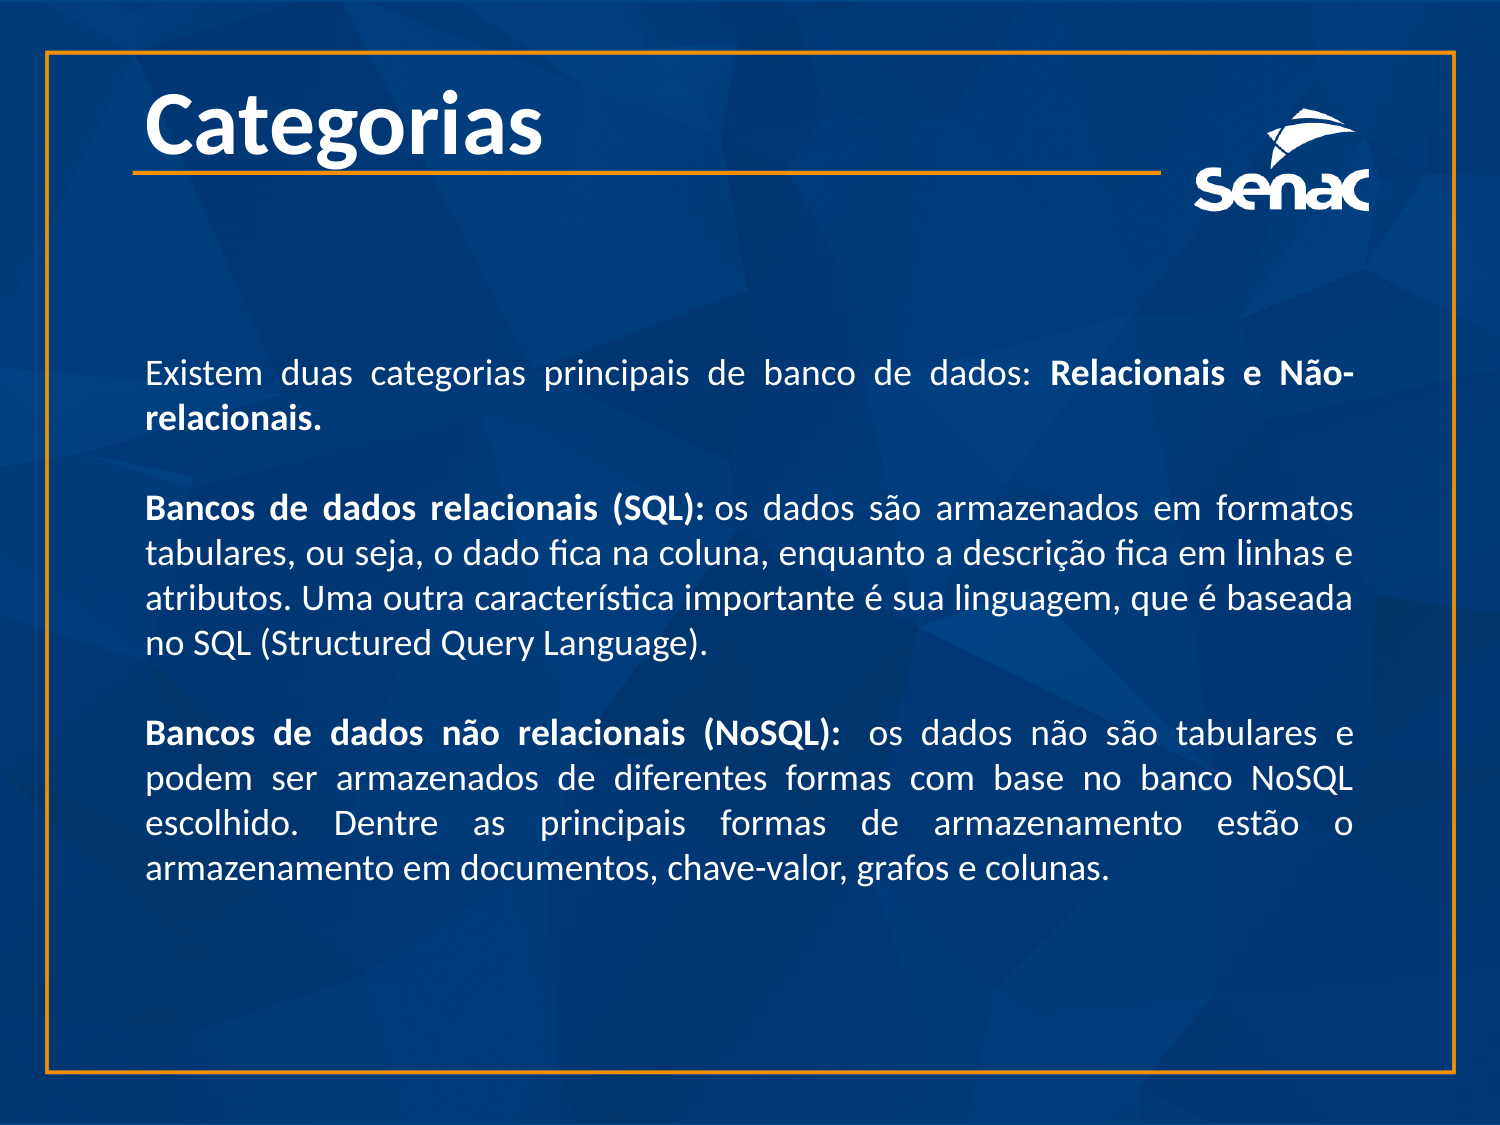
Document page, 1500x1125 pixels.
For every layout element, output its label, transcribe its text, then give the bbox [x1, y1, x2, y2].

text_box Existem duas categorias principais de banco de dados: Relacionais e Não-relacionais. Bancos de dados relacionais (SQL): os dados são armazenados em formatos tabulares, ou seja, o dado fica na coluna, enquanto a descrição fica em linhas e atributos. Uma outra característica importante é sua linguagem, que é baseada no SQL (Structured Query Language). Bancos de dados não relacionais (NoSQL): os dados não são tabulares e podem ser armazenados de diferentes formas com base no banco NoSQL escolhido. Dentre as principais formas de armazenamento estão o armazenamento em documentos, chave-valor, grafos e colunas. [130, 340, 1370, 986]
text_box Categorias [130, 68, 1130, 182]
picture [0, 0, 1500, 1125]
